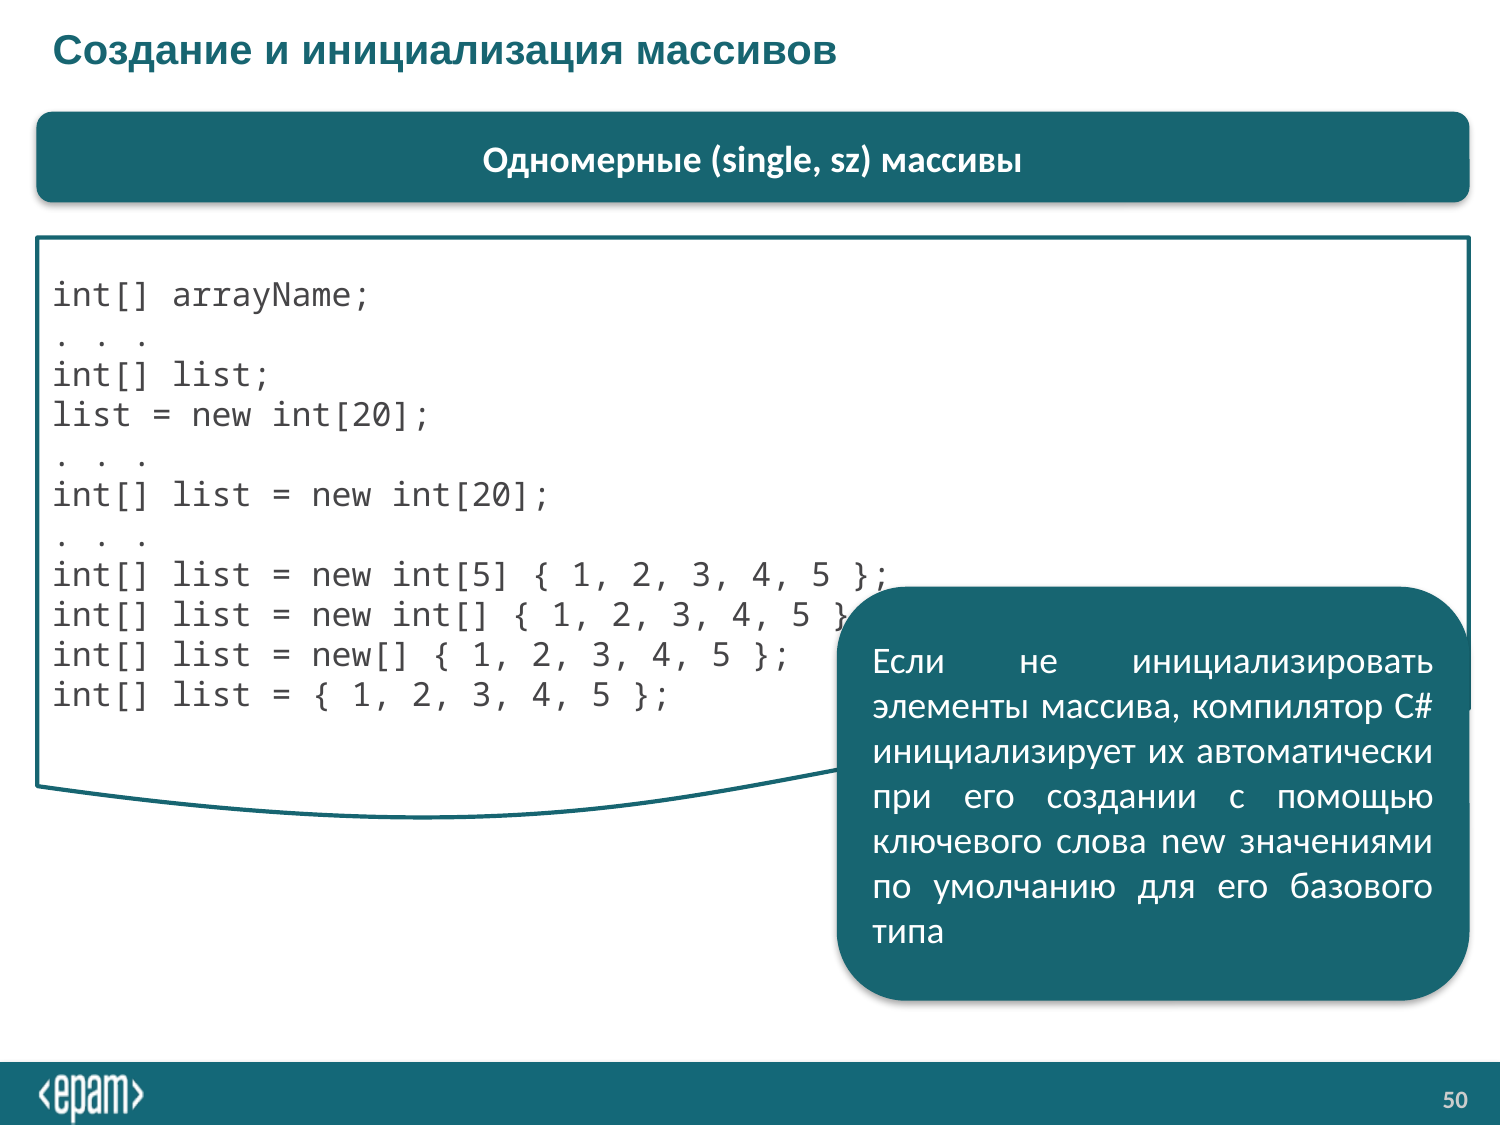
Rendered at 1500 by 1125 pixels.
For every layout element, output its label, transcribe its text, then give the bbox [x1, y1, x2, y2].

picture [38, 1074, 144, 1125]
title Создание и инициализация массивов [0, 0, 1500, 95]
text_box Если не инициализировать элементы массива, компилятор C# инициализирует их автоматически при его создании с помощью ключевого слова new значениями по умолчанию для его базового типа [836, 586, 1470, 1001]
text_box int[] arrayName; . . . int[] list; list = new int[20]; . . . int[] list = new int[20]; . . . int[] list = new int[5] { 1, 2, 3, 4, 5 }; int[] list = new int[] { 1, 2, 3, 4, 5 }; int[] list = new[] { 1, 2, 3, 4, 5 }; int[] list = { 1, 2, 3, 4, 5 }; [35, 235, 1471, 820]
text_box Одномерные (single, sz) массивы [36, 111, 1470, 203]
